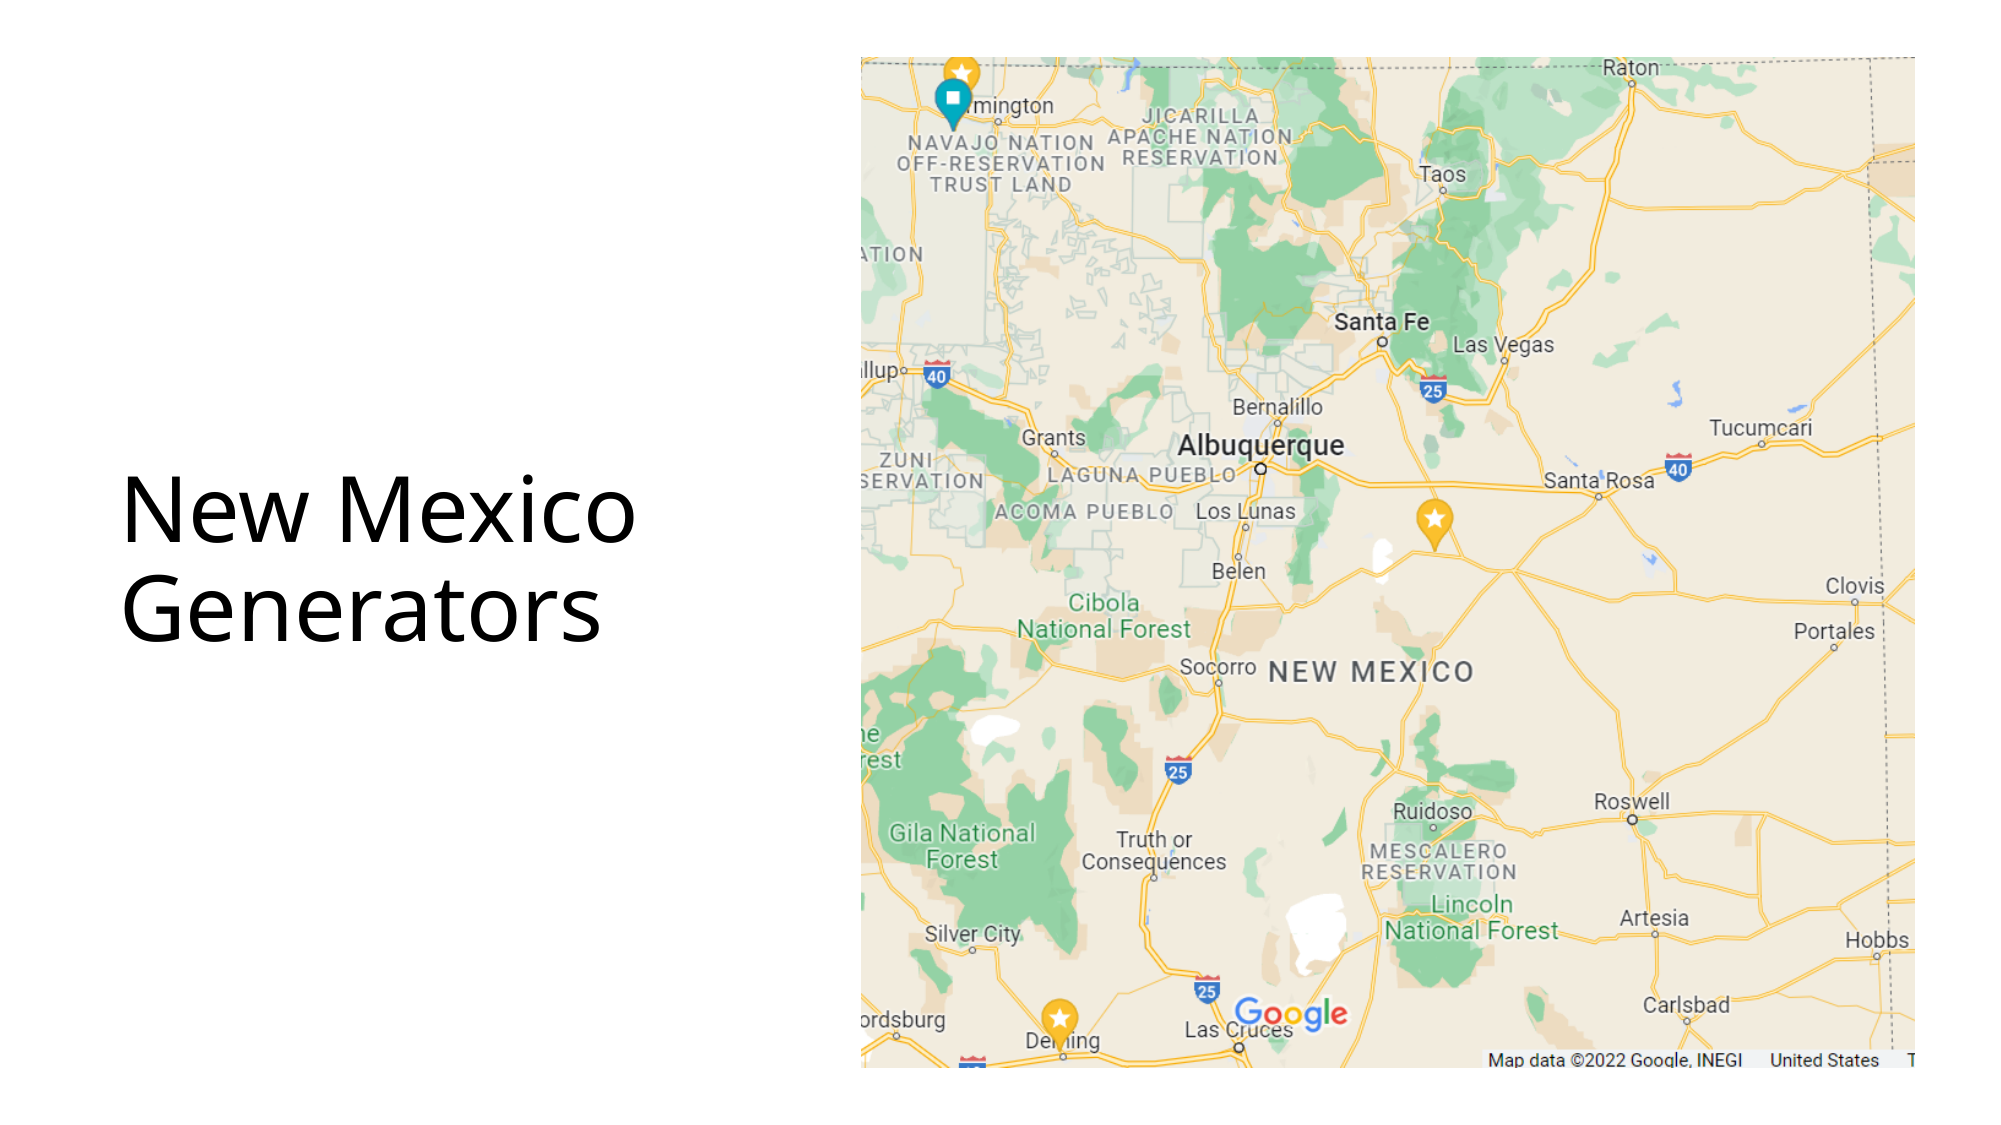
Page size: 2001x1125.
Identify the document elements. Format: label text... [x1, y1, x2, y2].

picture [861, 57, 1915, 1068]
title New Mexico Generators [104, 453, 777, 672]
